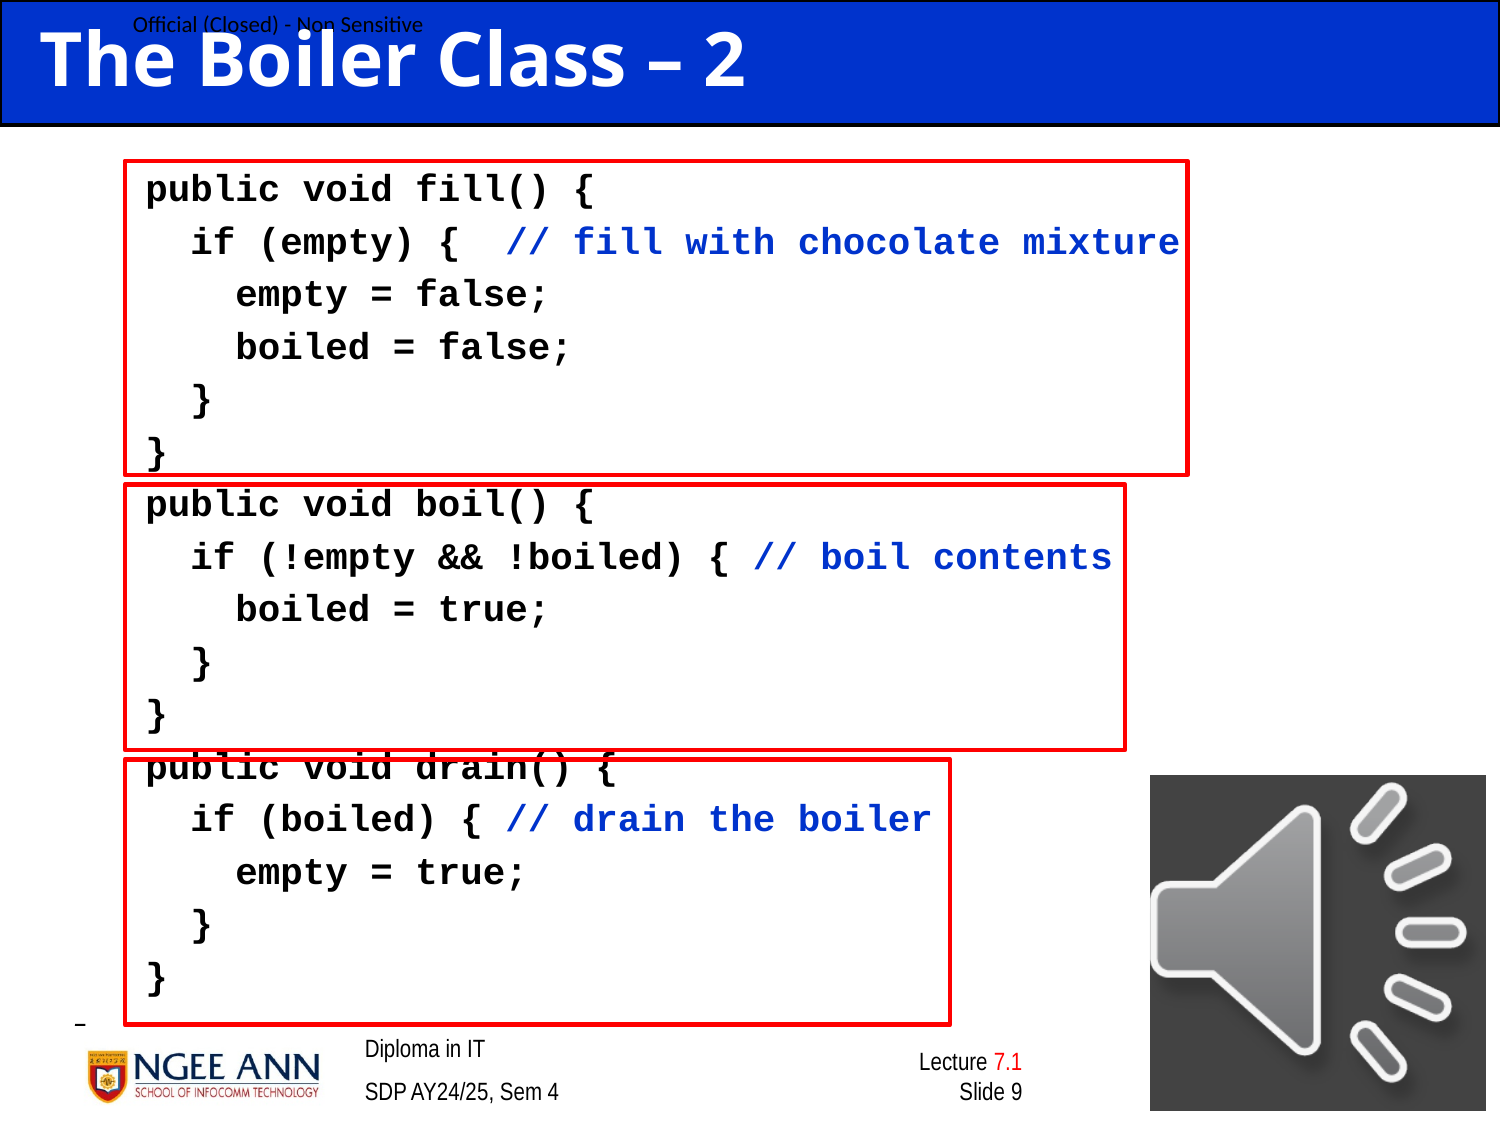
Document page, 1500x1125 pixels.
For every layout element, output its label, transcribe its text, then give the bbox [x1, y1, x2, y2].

text_box [124, 759, 950, 1025]
picture [1148, 773, 1487, 1112]
title The Boiler Class – 2 [23, 0, 1500, 115]
picture [62, 1028, 344, 1125]
text_box [124, 160, 1188, 475]
text_box [125, 484, 1125, 750]
slide_number Lecture 7.1 Slide 9 [724, 1049, 1038, 1113]
list public void fill() { if (empty) { // fill with chocolate mixture empty = false; boiled = false; } } public void boil() { if (!empty && !boiled) { // boil contents boiled = true; } } public void drain() { if (boiled) { // drain the boiler empty = true; } } [85, 156, 1415, 1030]
